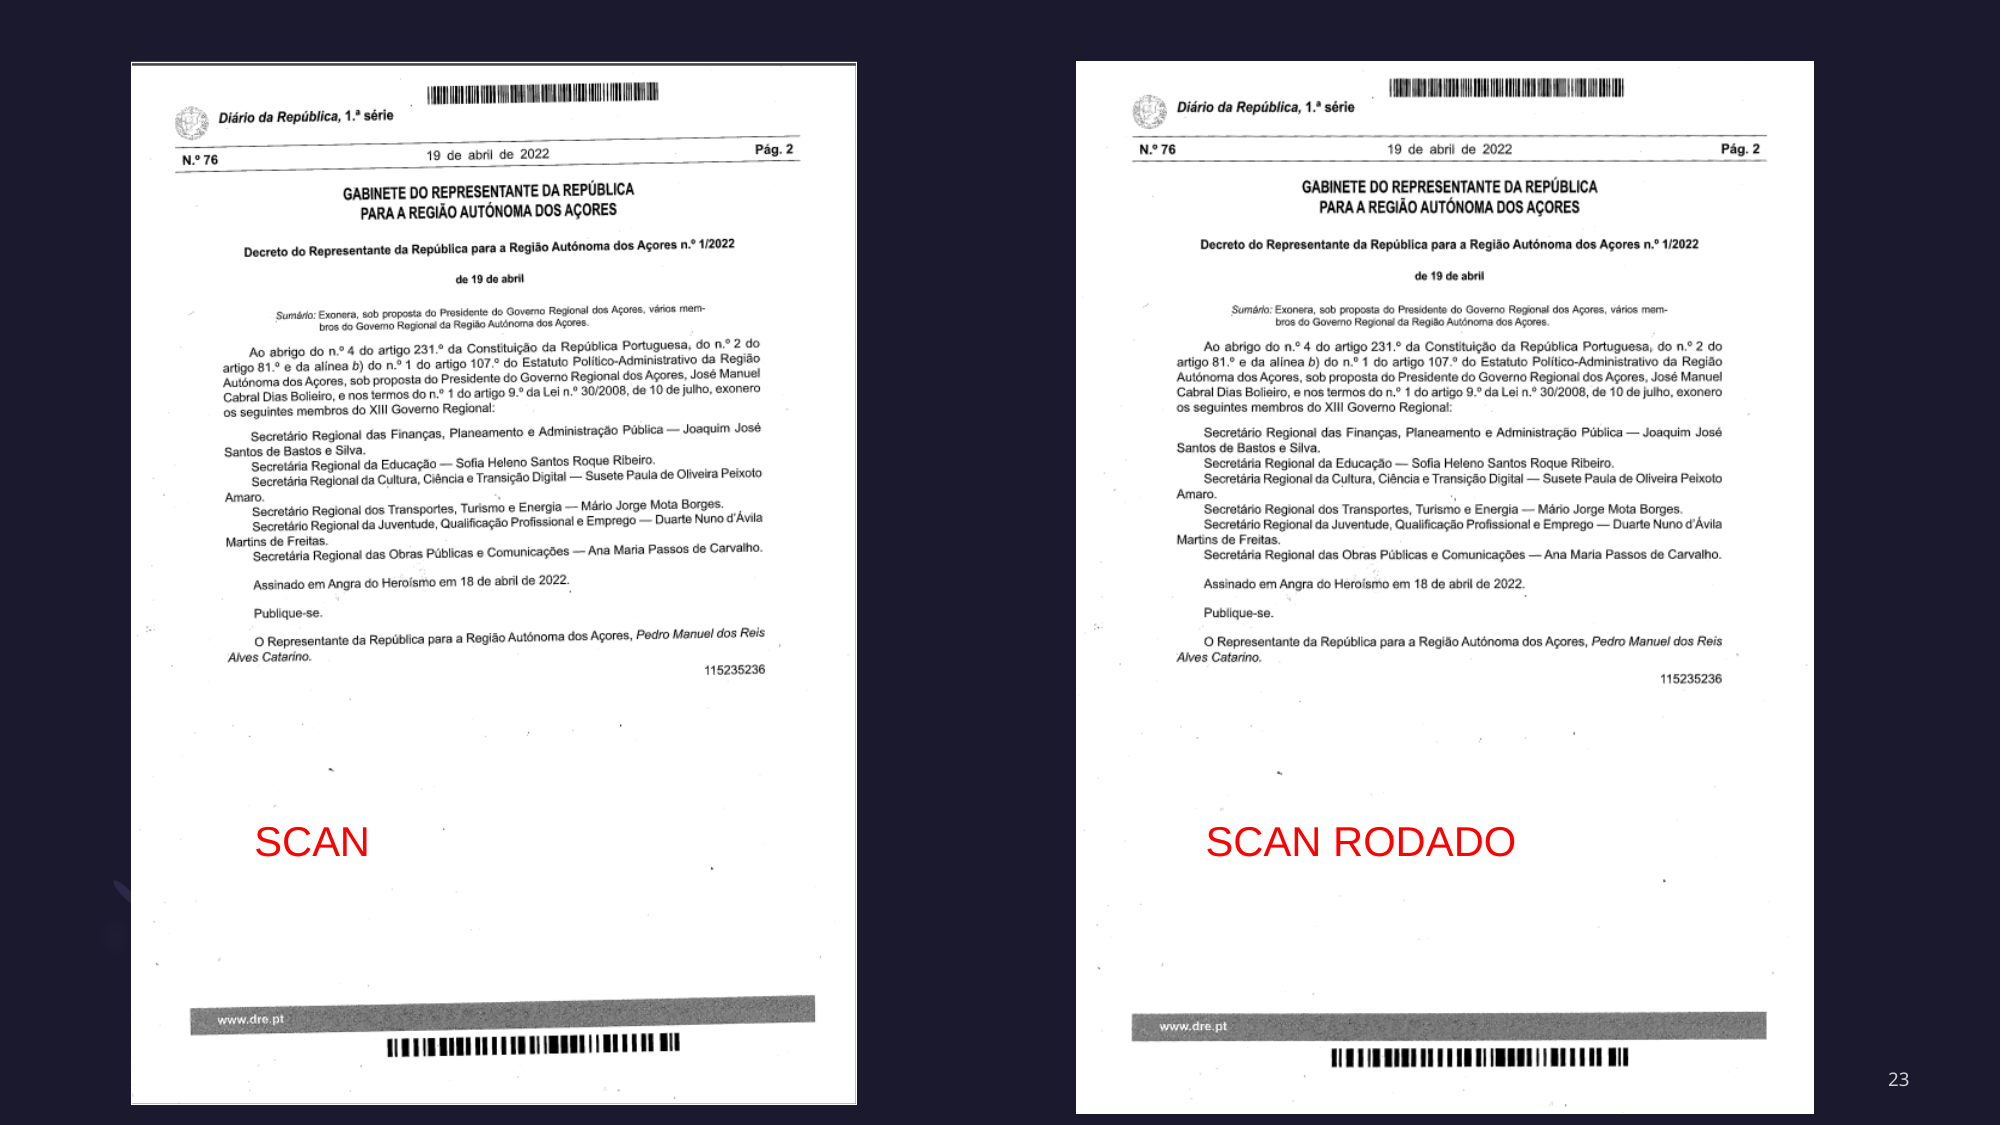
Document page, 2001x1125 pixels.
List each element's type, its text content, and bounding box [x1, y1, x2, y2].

slide_number 23 [1814, 1067, 1910, 1093]
picture [131, 61, 857, 1105]
picture [1076, 61, 1814, 1114]
